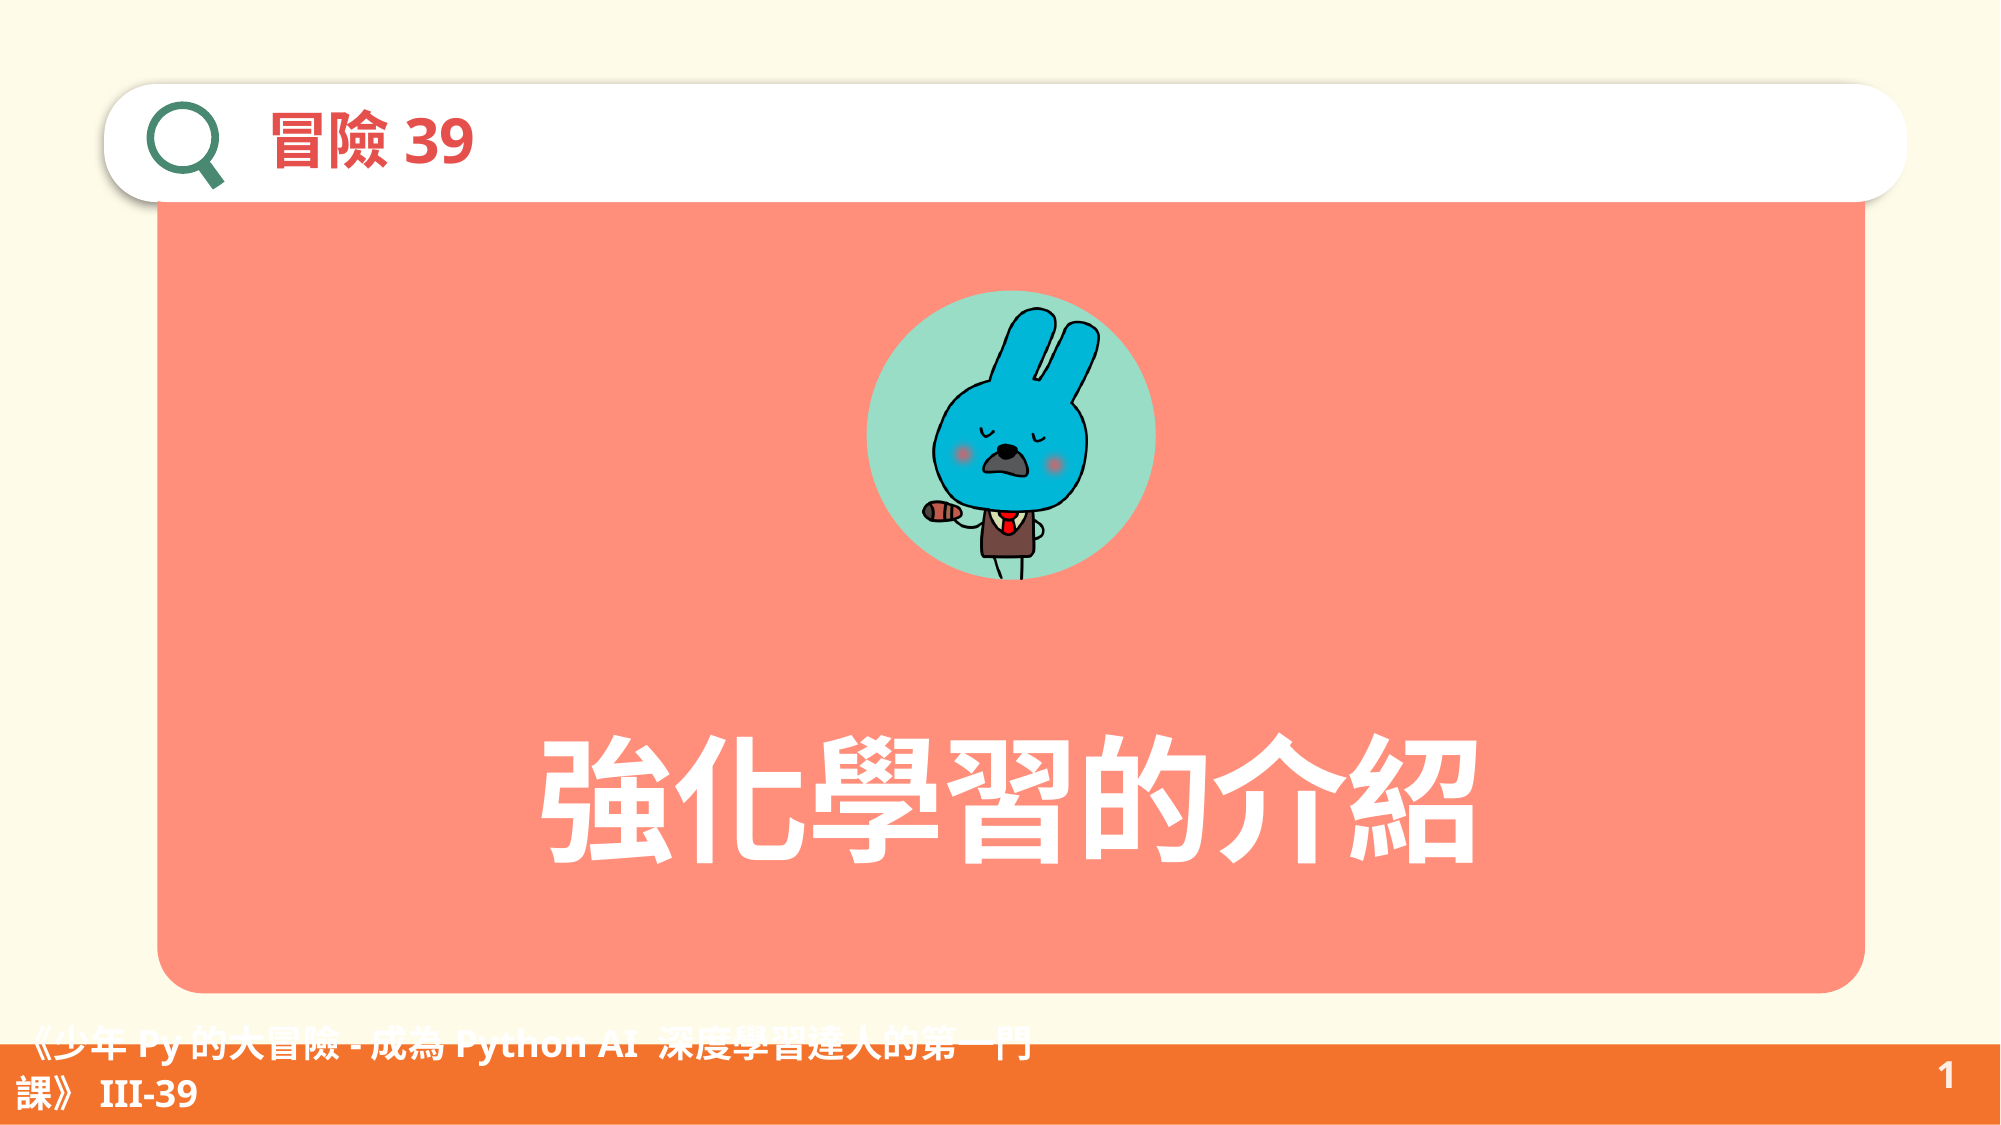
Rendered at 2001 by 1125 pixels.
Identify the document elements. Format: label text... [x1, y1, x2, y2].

list 強化學習的介紹 [160, 736, 1863, 888]
picture [922, 307, 1100, 580]
list 冒險39 [257, 106, 1838, 185]
slide_number 1 [1912, 1047, 1982, 1111]
